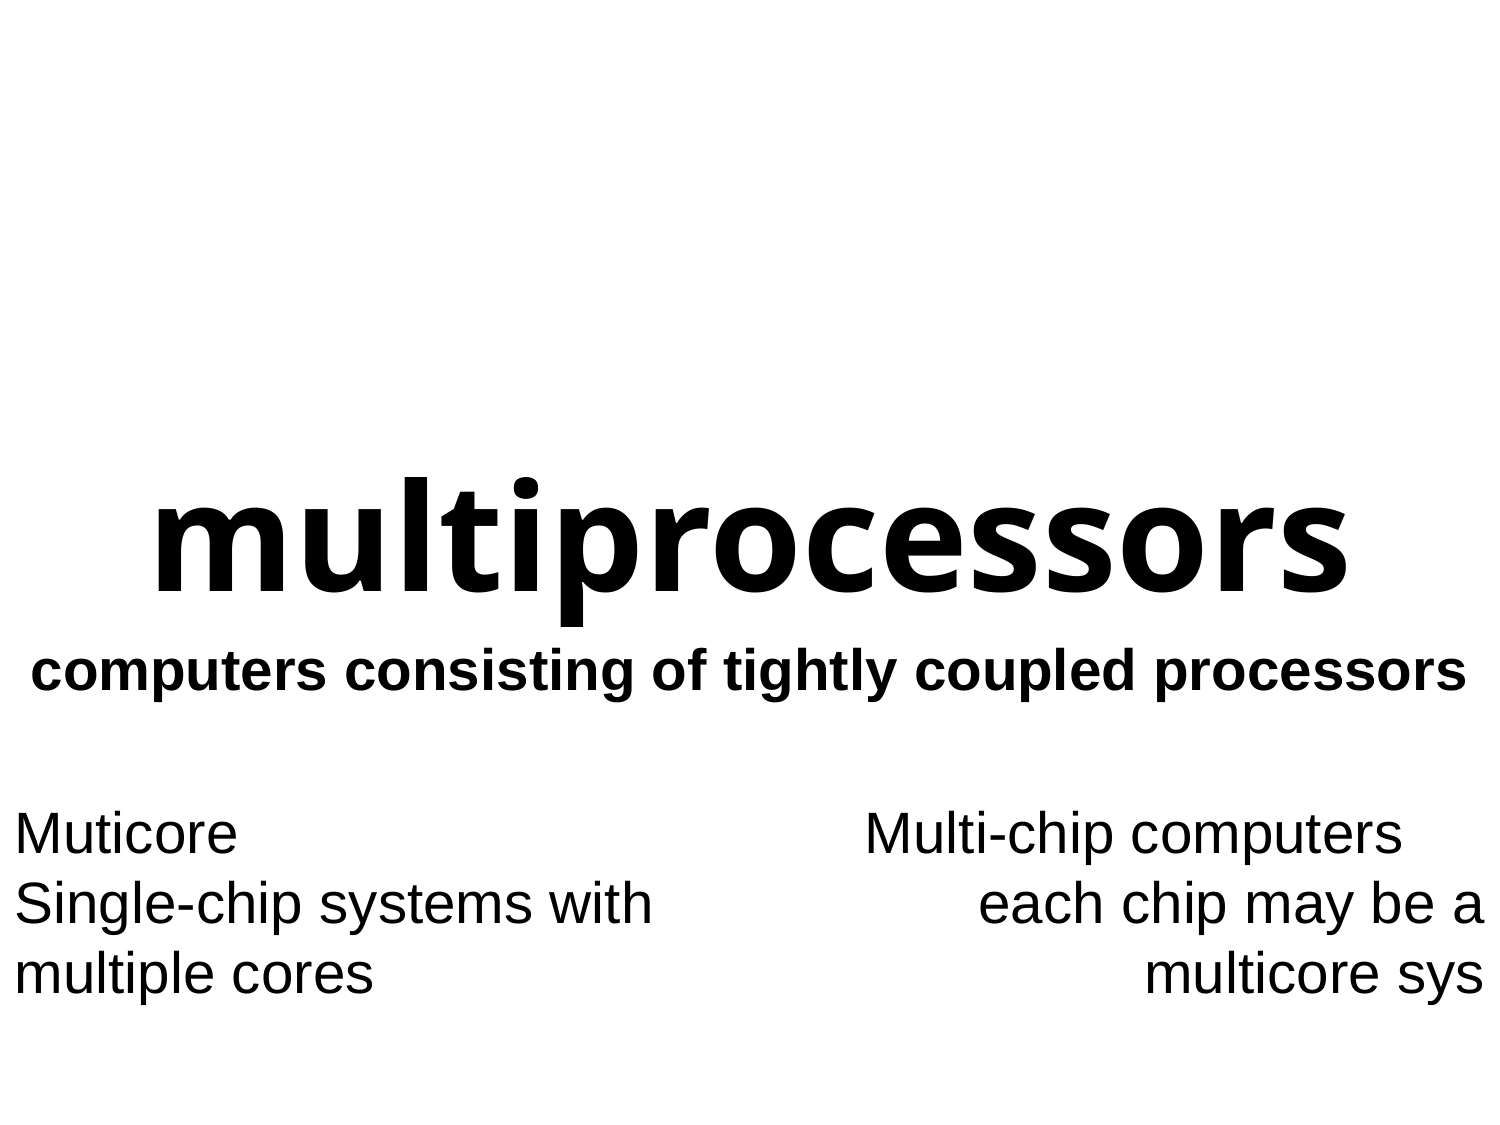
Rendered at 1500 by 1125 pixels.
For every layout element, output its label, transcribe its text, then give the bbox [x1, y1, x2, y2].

title multiprocessors multiple instruction streams multiple data streams [0, 537, 1500, 624]
text_box Multi-chip computers each chip may be a multicore sys [725, 787, 1500, 1013]
text_box computers consisting of tightly coupled processors [0, 624, 1500, 780]
text_box Muticore Single-chip systems with multiple cores [0, 787, 688, 1013]
